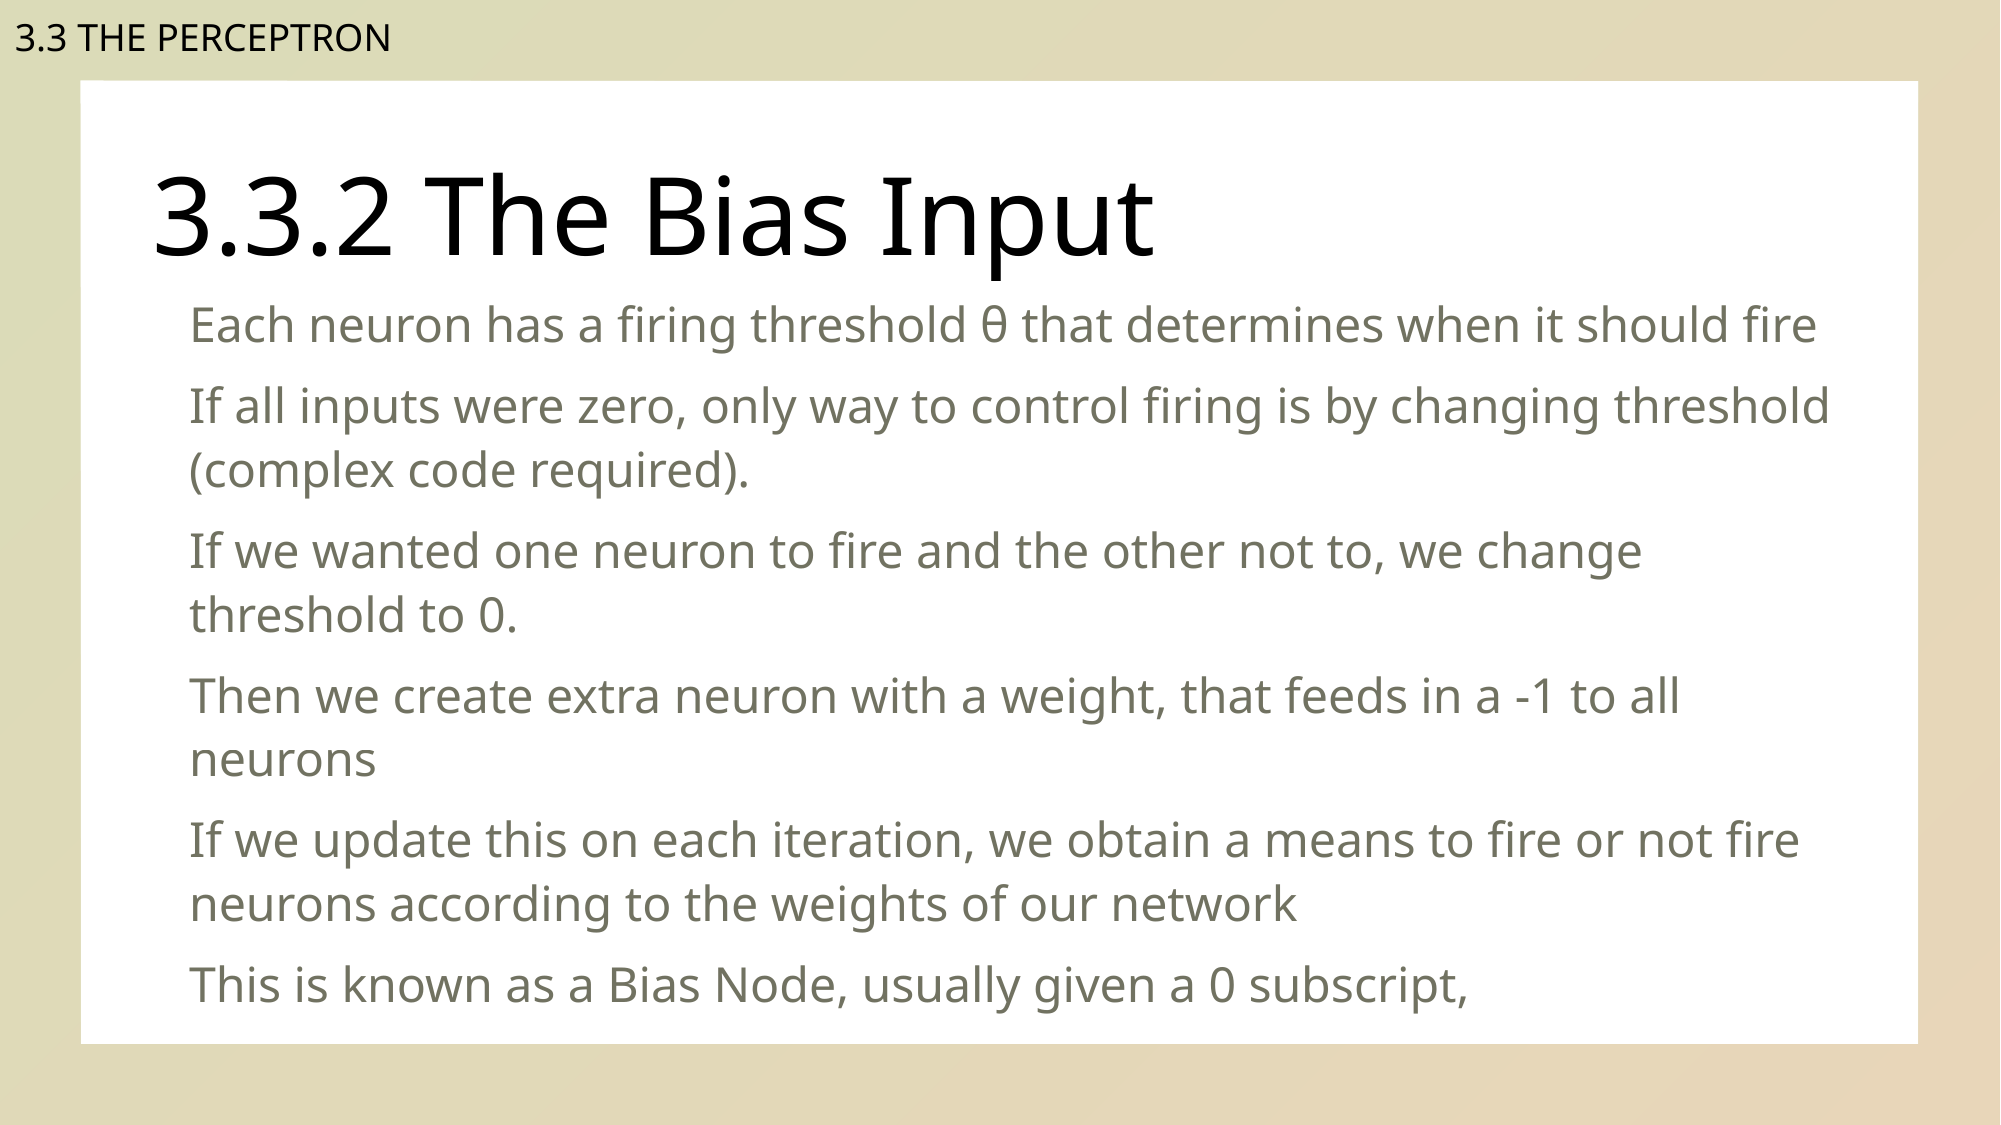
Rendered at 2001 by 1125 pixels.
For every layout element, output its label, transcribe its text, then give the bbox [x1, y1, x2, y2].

title 3.3.2 The Bias Input [137, 111, 1863, 330]
text_box 3.3 THE PERCEPTRON [0, 6, 1000, 67]
